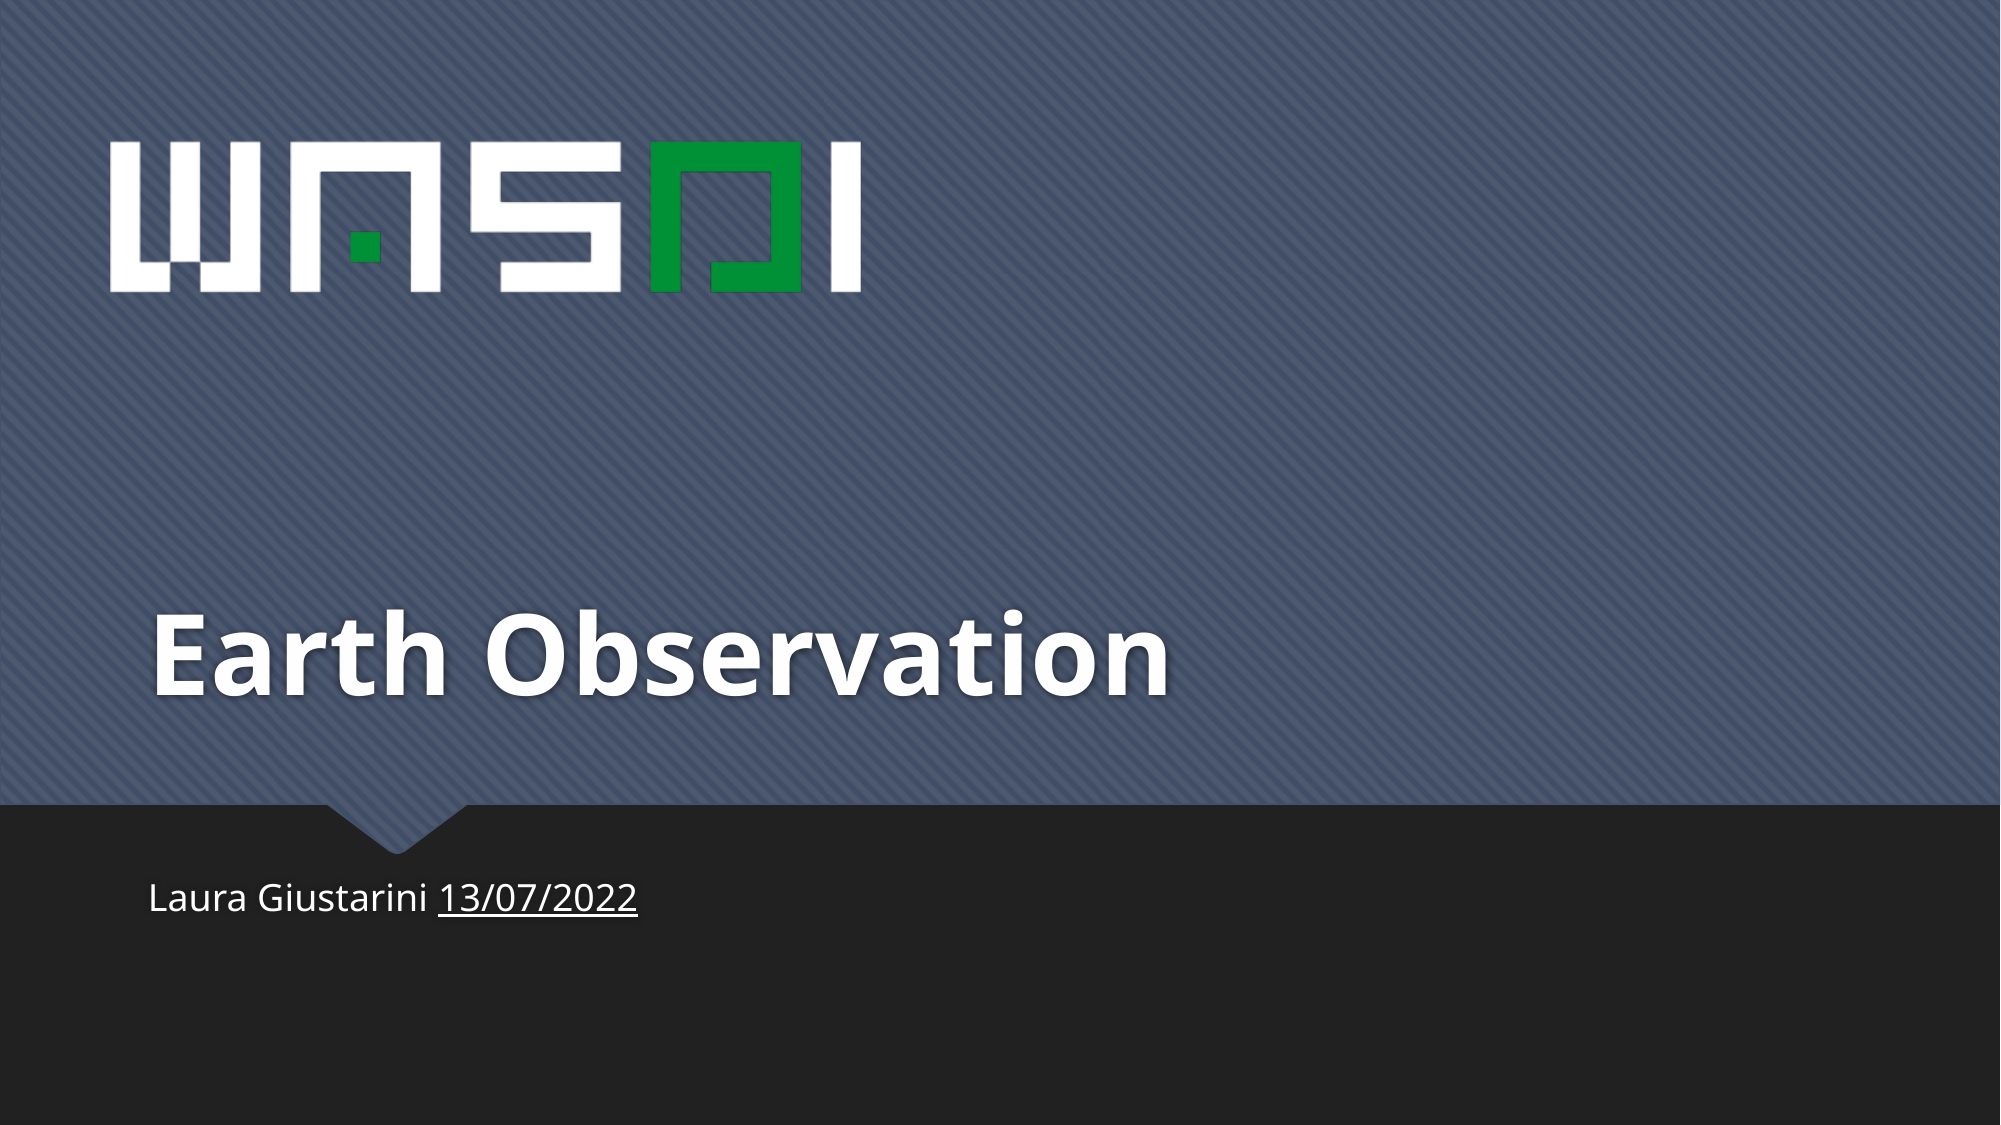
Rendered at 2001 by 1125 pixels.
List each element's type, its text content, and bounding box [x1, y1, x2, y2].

picture [10, 0, 949, 437]
title Earth Observation [132, 237, 1868, 726]
subtitle Laura Giustarini 13/07/2022 [132, 866, 1868, 1057]
